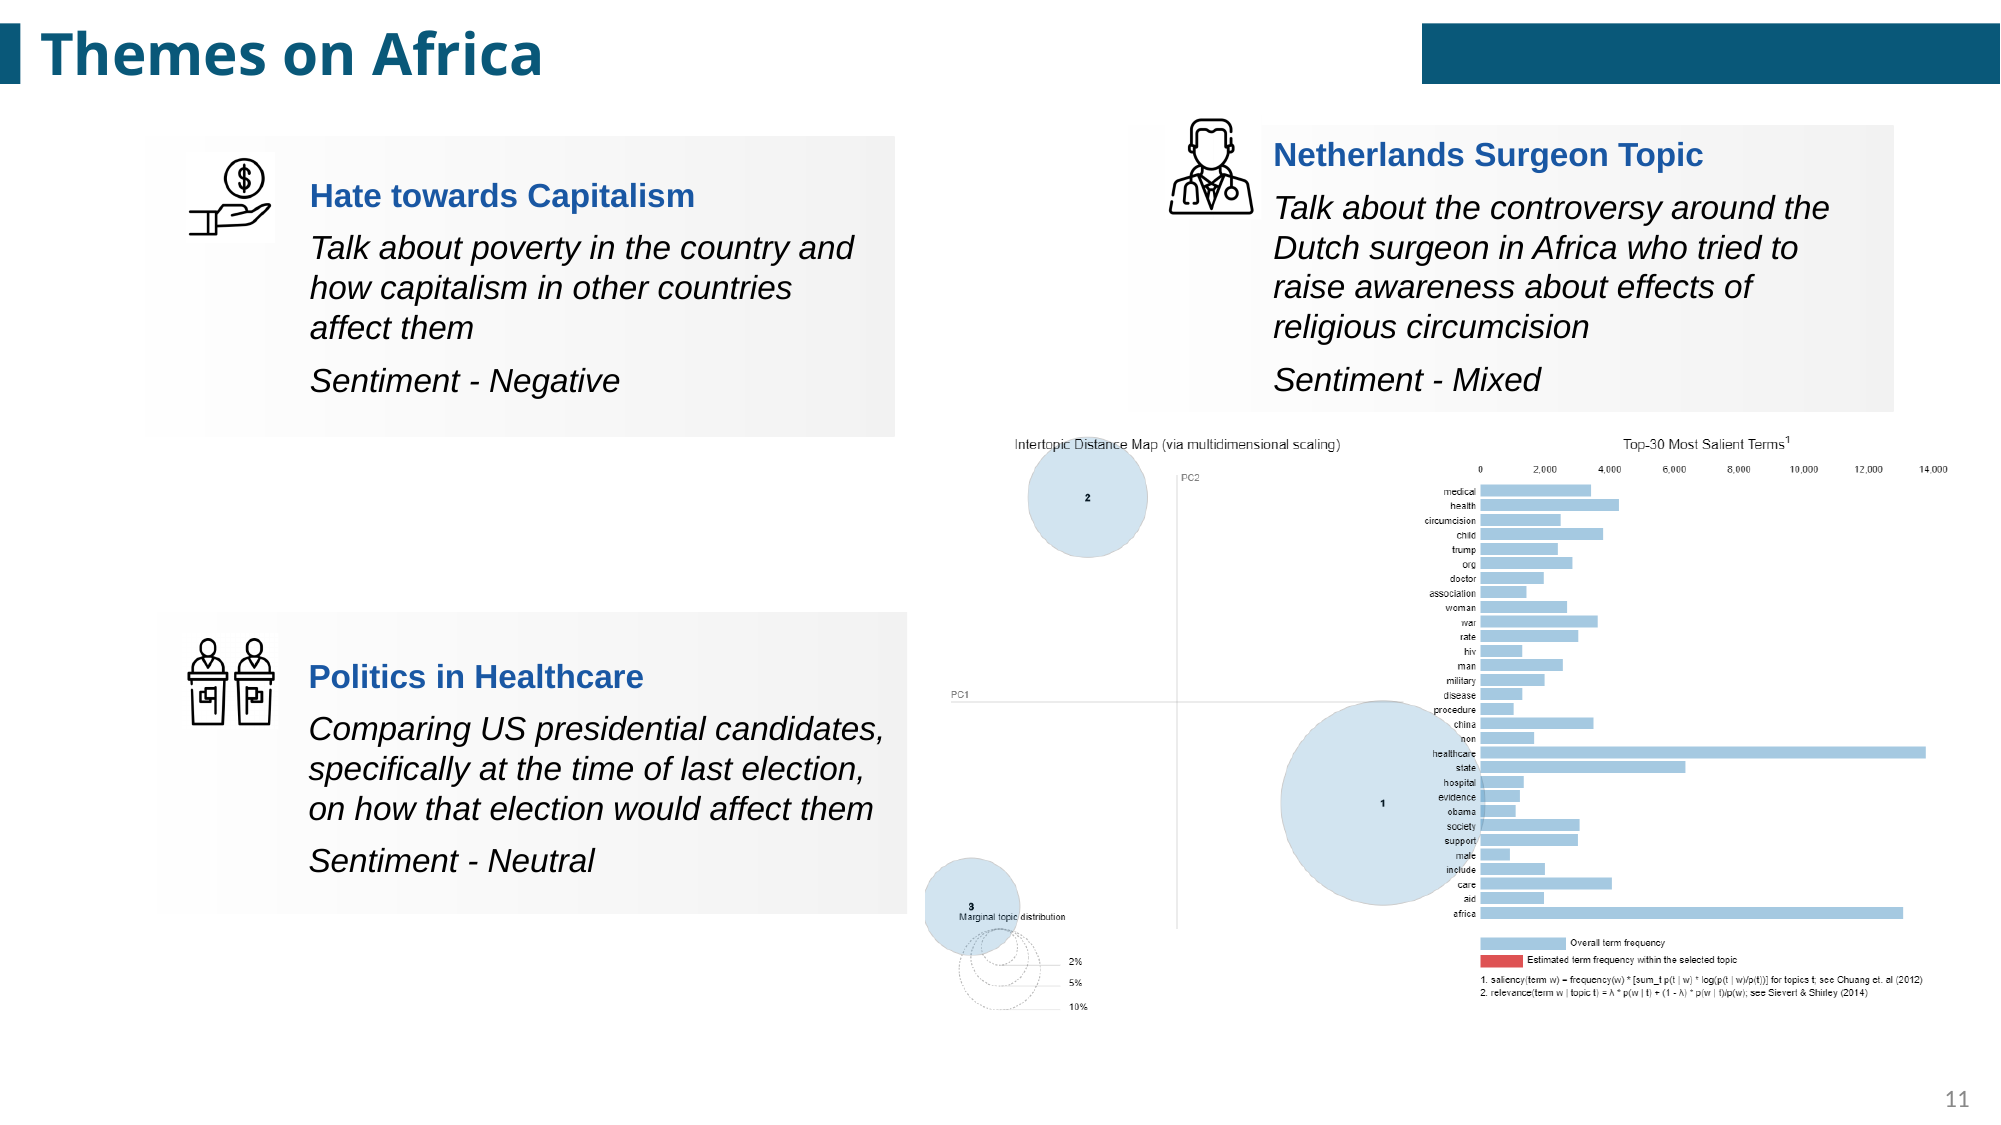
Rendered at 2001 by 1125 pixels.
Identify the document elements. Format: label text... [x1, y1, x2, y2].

text_box Hate towards Capitalism Talk about poverty in the country and how capitalism in other countries affect them Sentiment - Negative [309, 219, 867, 354]
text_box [128, 612, 908, 914]
text_box [116, 136, 895, 437]
slide_number ‹#› [1534, 1068, 1985, 1125]
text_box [1096, 125, 1894, 412]
picture [186, 152, 275, 243]
picture [1164, 115, 1262, 220]
picture [922, 431, 1956, 1015]
text_box [0, 23, 20, 84]
text_box Themes on Africa [20, 7, 1422, 97]
picture [182, 633, 280, 730]
text_box [1422, 23, 2000, 84]
